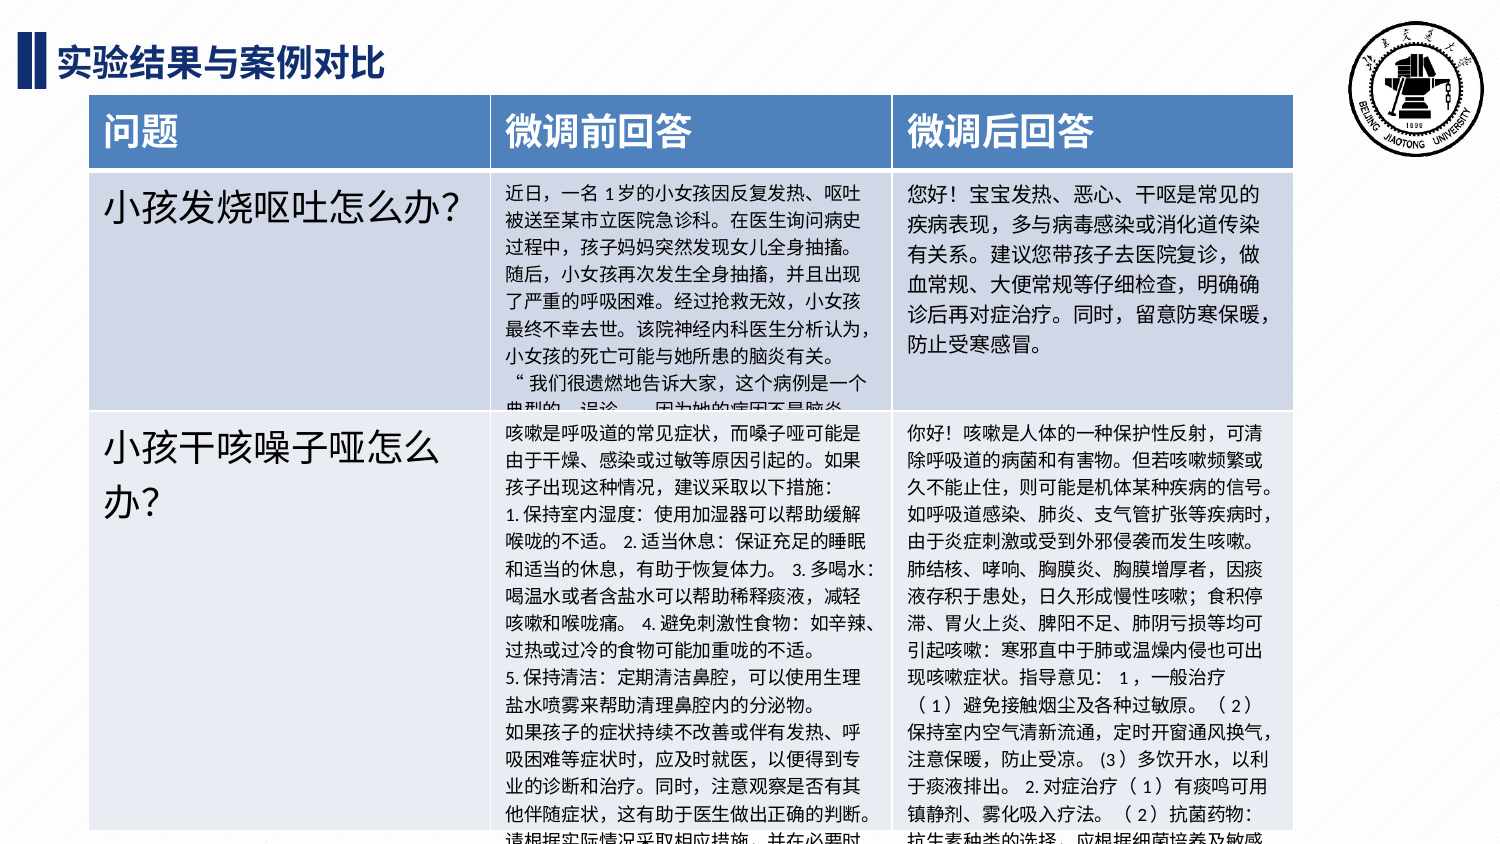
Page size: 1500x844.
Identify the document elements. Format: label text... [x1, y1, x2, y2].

table_cell 你好！咳嗽是人体的一种保护性反射，可清除呼吸道的病菌和有害物。但若咳嗽频繁或久不能止住，则可能是机体某种疾病的信号。如呼吸道感染、肺炎、支气管扩张等疾病时，由于炎症刺激或受到外邪侵袭而发生咳嗽。肺结核、哮响、胸膜炎、胸膜增厚者，因痰液存积于患处，日久形成慢性咳嗽；食积停滞、胃火上炎、脾阳不足、肺阴亏损等均可引起咳嗽：寒邪直中于肺或温燥内侵也可出现咳嗽症状。指导意见：1，一般治疗（1）避免接触烟尘及各种过敏原。（2）保持室内空气清新流通，定时开窗通风换气，注意保暖，防止受凉。(3）多饮开水，以利于痰液排出。2.对症治疗（1）有痰鸣可用镇静剂、雾化吸入疗法。（2）抗菌药物：抗生素种类的选择，应根据细菌培养及敏感试验结果决定。（3）祛病药：氯化饺、碘化钾等。 [893, 412, 1293, 830]
table_cell 近日，一名1岁的小女孩因反复发热、呕吐被送至某市立医院急诊科。在医生询问病史过程中，孩子妈妈突然发现女儿全身抽搐。随后，小女孩再次发生全身抽搐，并且出现了严重的呼吸困难。经过抢救无效，小女孩最终不幸去世。该院神经内科医生分析认为，小女孩的死亡可能与她所患的脑炎有关。 “我们很遗燃地告诉大家，这个病例是一个典型的，误诊，，因为她的病因不是脑炎，而是高热惊厥。” [491, 173, 891, 410]
table_cell 小孩干咳噪子哑怎么办？ [89, 412, 490, 830]
table_header 微调后回答 [893, 95, 1293, 168]
table_cell 咳嗽是呼吸道的常见症状，而嗓子哑可能是由于干燥、感染或过敏等原因引起的。如果孩子出现这种情况，建议采取以下措施： 1.保持室内湿度：使用加湿器可以帮助缓解喉咙的不适。2.适当休息：保证充足的睡眠和适当的休息，有助于恢复体力。3.多喝水：喝温水或者含盐水可以帮助稀释痰液，减轻咳嗽和喉咙痛。4.避免刺激性食物：如辛辣、过热或过冷的食物可能加重咙的不适。 5.保持清洁：定期清洁鼻腔，可以使用生理盐水喷雾来帮助清理鼻腔内的分泌物。 如果孩子的症状持续不改善或伴有发热、呼吸困难等症状时，应及时就医，以便得到专业的诊断和治疗。同时，注意观察是否有其他伴随症状，这有助于医生做出正确的判断。请根据实际情况采取相应措施，并在必要时寻求专业医疗意见。希望孩子早日康复！ [491, 412, 891, 830]
text_box [16, 30, 32, 91]
text_box 实验结果与案例对比 [48, 32, 405, 91]
table_header 问题 [89, 95, 490, 168]
table_cell 您好！宝宝发热、恶心、干呕是常见的疾病表现，多与病毒感染或消化道传染有关系。建议您带孩子去医院复诊，做血常规、大便常规等仔细检查，明确确诊后再对症治疗。同时，留意防寒保暖，防止受寒感冒。 [893, 173, 1293, 410]
picture [1328, 21, 1498, 157]
table_cell 小孩发烧呕吐怎么办？ [89, 173, 490, 410]
text_box [32, 30, 48, 91]
table_header 微调前回答 [491, 95, 891, 168]
